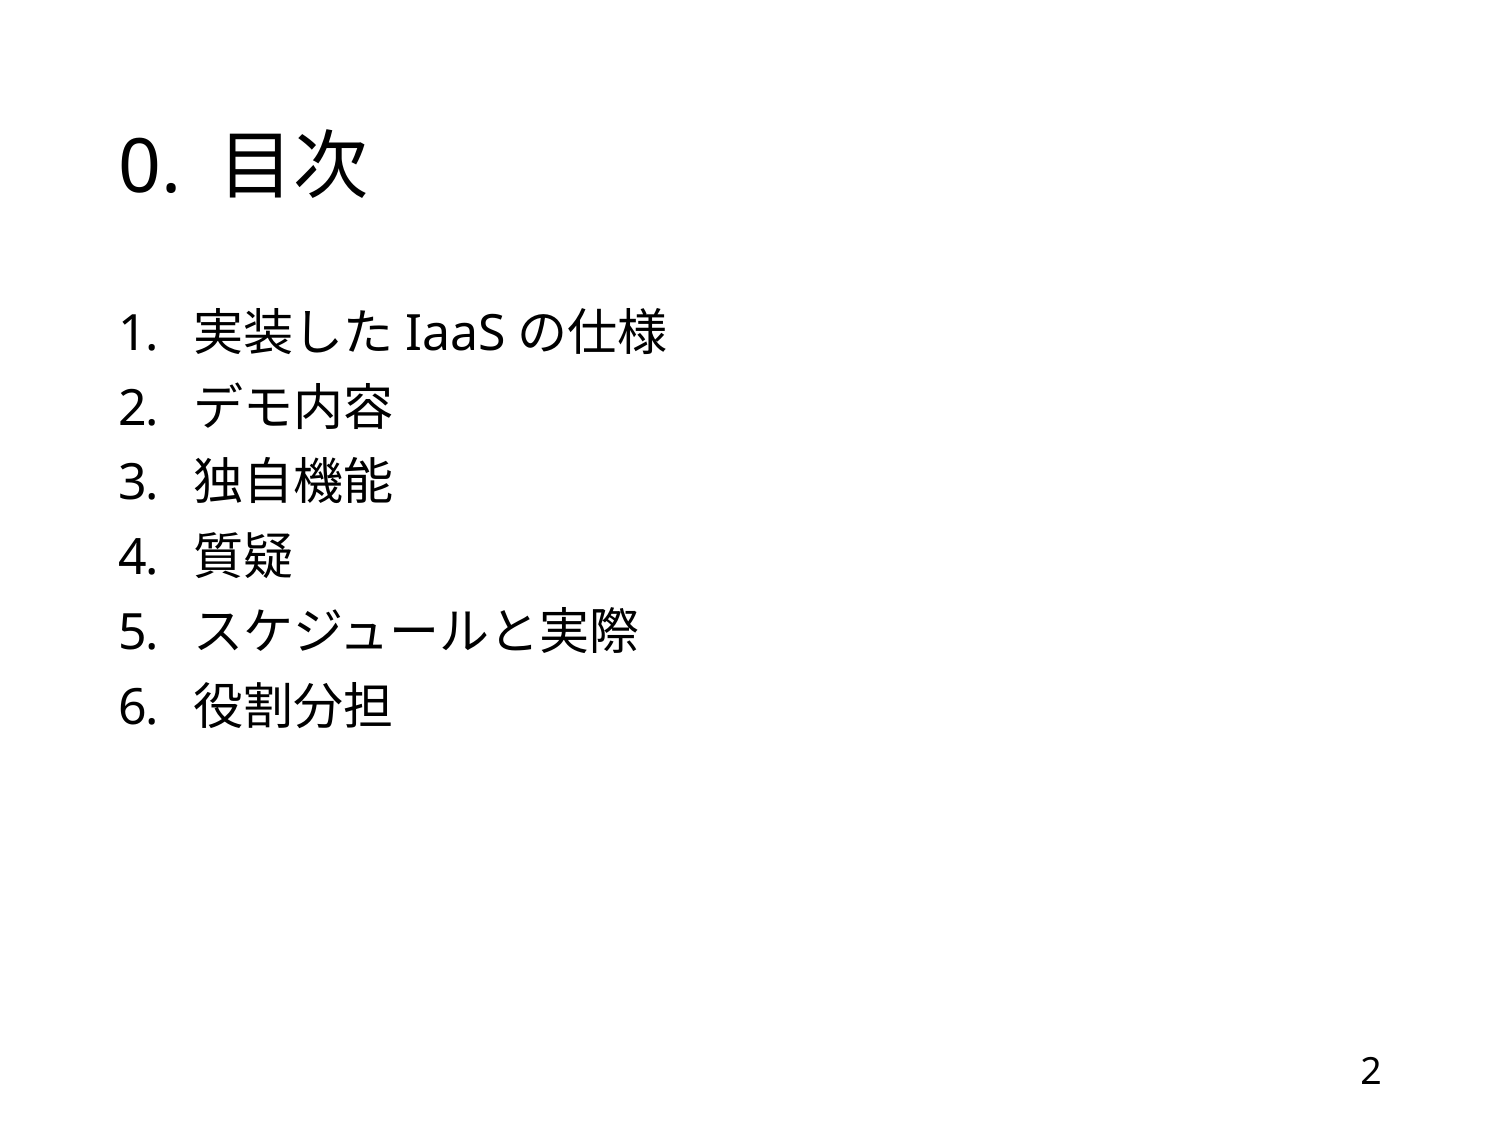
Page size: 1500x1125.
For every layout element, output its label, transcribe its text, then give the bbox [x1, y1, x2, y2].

slide_number 2 [1059, 1042, 1397, 1103]
list 実装したIaaSの仕様 デモ内容 独自機能 質疑 スケジュールと実際 役割分担 [103, 299, 1397, 1014]
title 0. 目次 [103, 59, 1397, 278]
